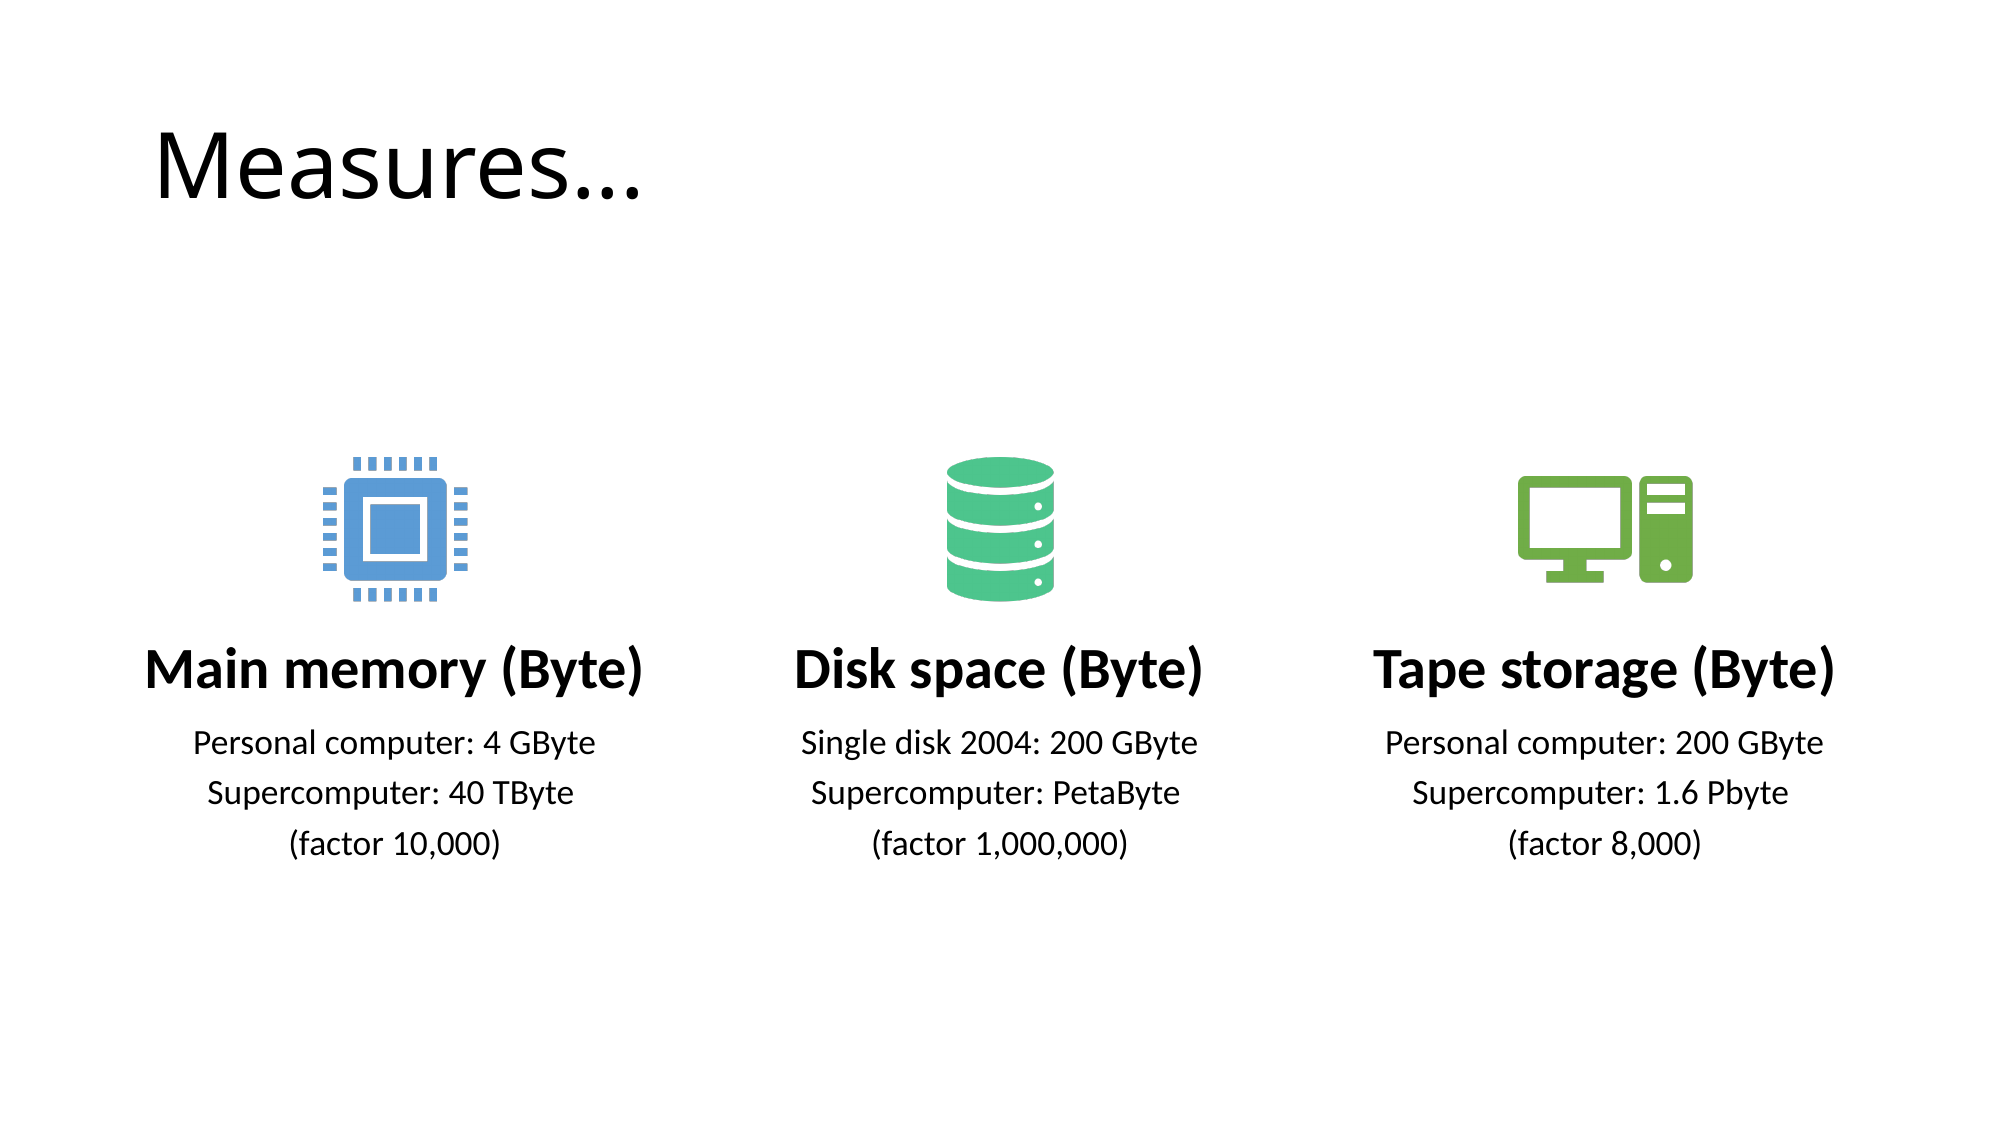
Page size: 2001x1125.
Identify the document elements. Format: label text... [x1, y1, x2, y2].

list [137, 299, 1863, 1014]
title Measures... [137, 59, 1863, 278]
